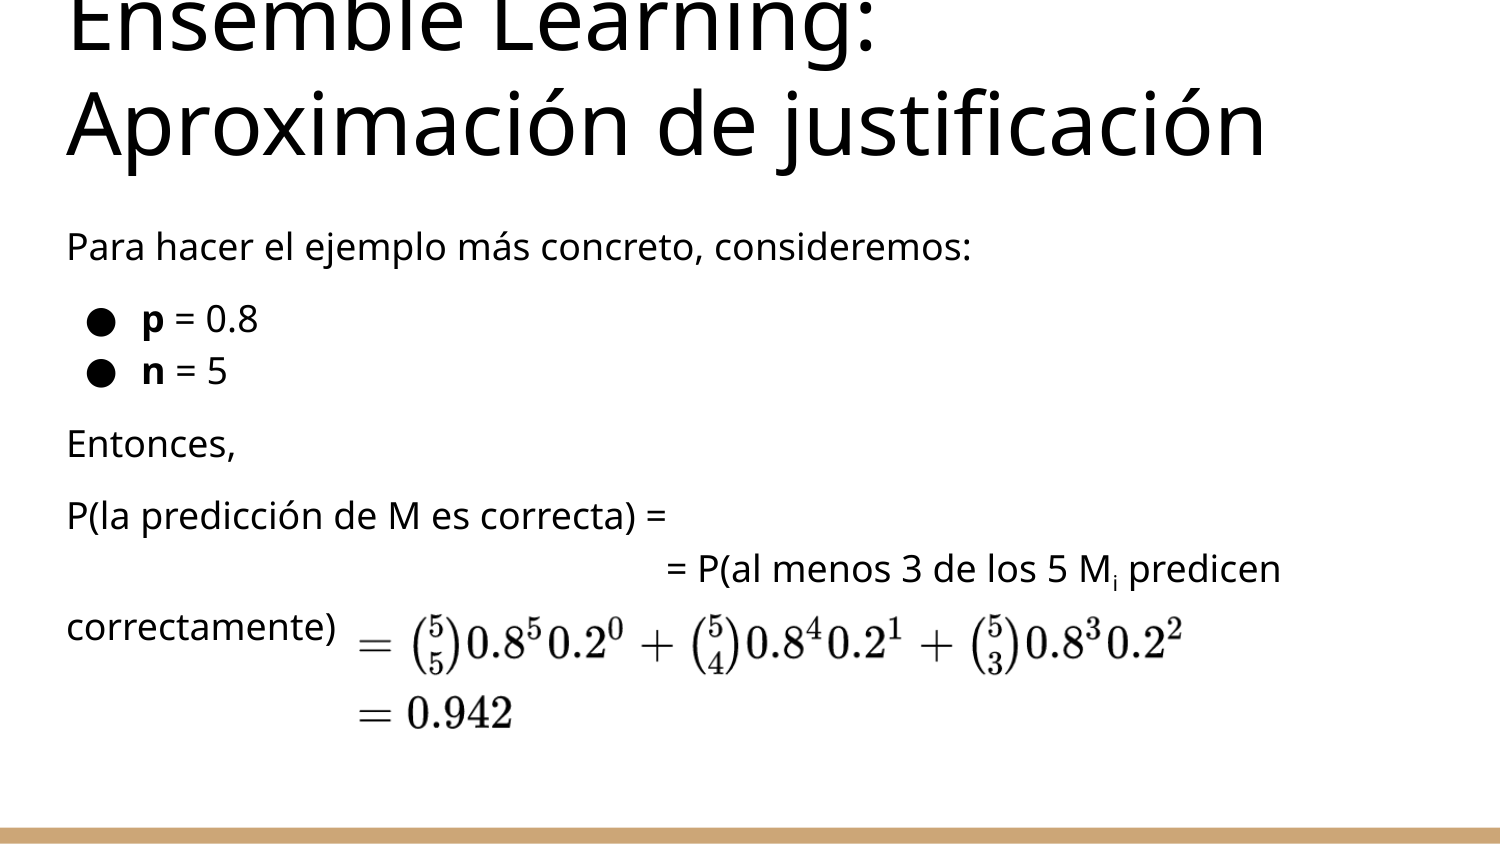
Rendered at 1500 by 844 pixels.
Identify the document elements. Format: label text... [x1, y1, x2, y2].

title Ensemble Learning: Aproximación de justificación [51, 51, 1449, 189]
list Para hacer el ejemplo más concreto, consideremos: p = 0.8 n = 5 Entonces, P(la predicción de M es correcta) = = P(al menos 3 de los 5 Mi predicen correctamente) [51, 200, 1449, 752]
picture [357, 609, 1188, 732]
